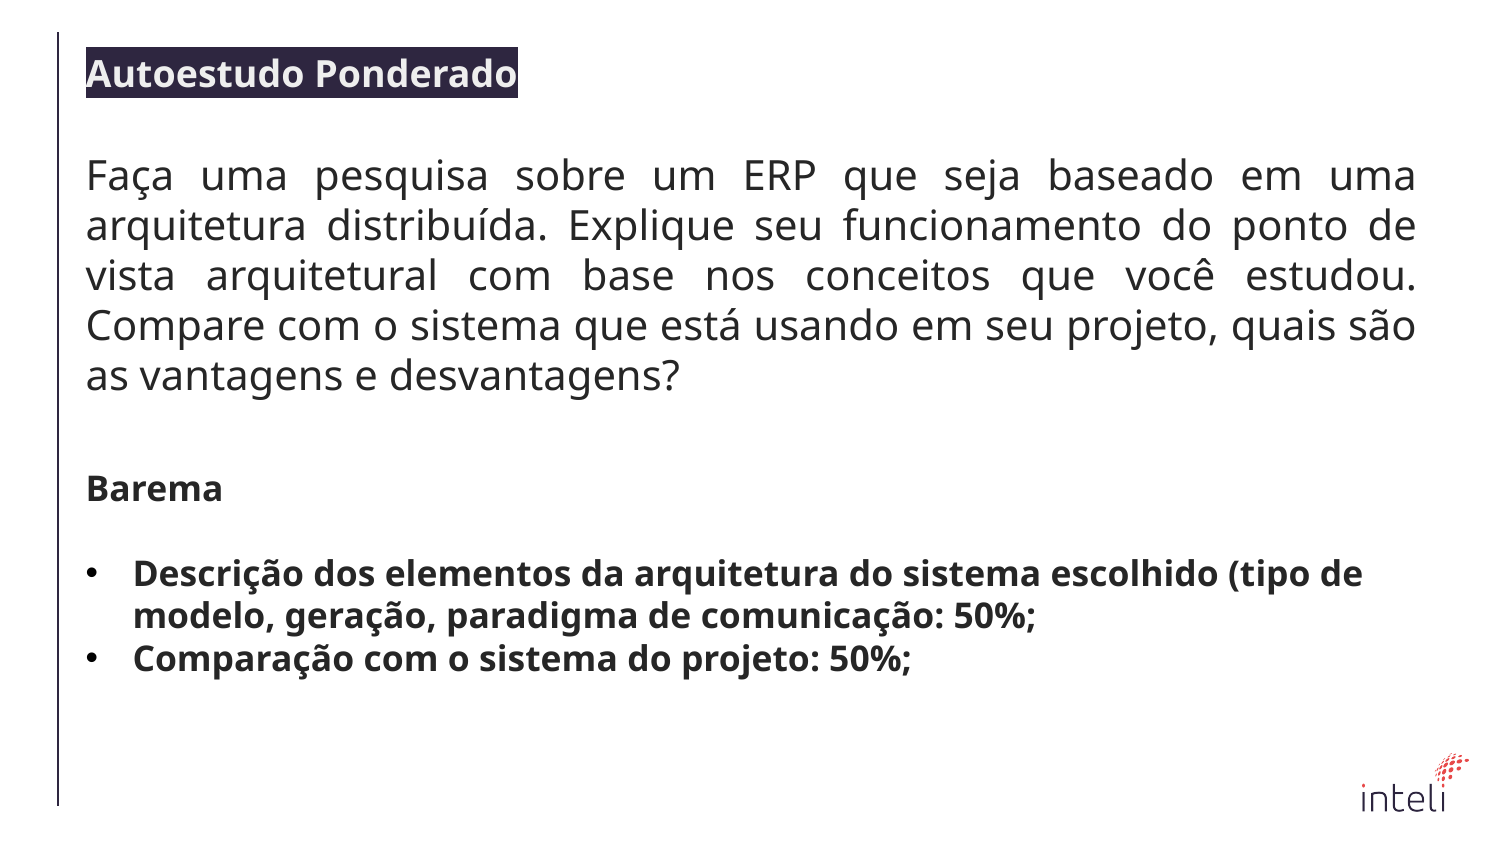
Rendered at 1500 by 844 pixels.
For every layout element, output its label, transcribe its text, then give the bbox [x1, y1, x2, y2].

picture [1361, 753, 1469, 813]
text_box Faça uma pesquisa sobre um ERP que seja baseado em uma arquitetura distribuída. Explique seu funcionamento do ponto de vista arquitetural com base nos conceitos que você estudou. Compare com o sistema que está usando em seu projeto, quais são as vantagens e desvantagens? [85, 141, 1425, 407]
text_box Autoestudo Ponderado [85, 42, 1079, 103]
text_box Barema Descrição dos elementos da arquitetura do sistema escolhido (tipo de modelo, geração, paradigma de comunicação: 50%; Comparação com o sistema do projeto: 50%; [85, 458, 1469, 686]
